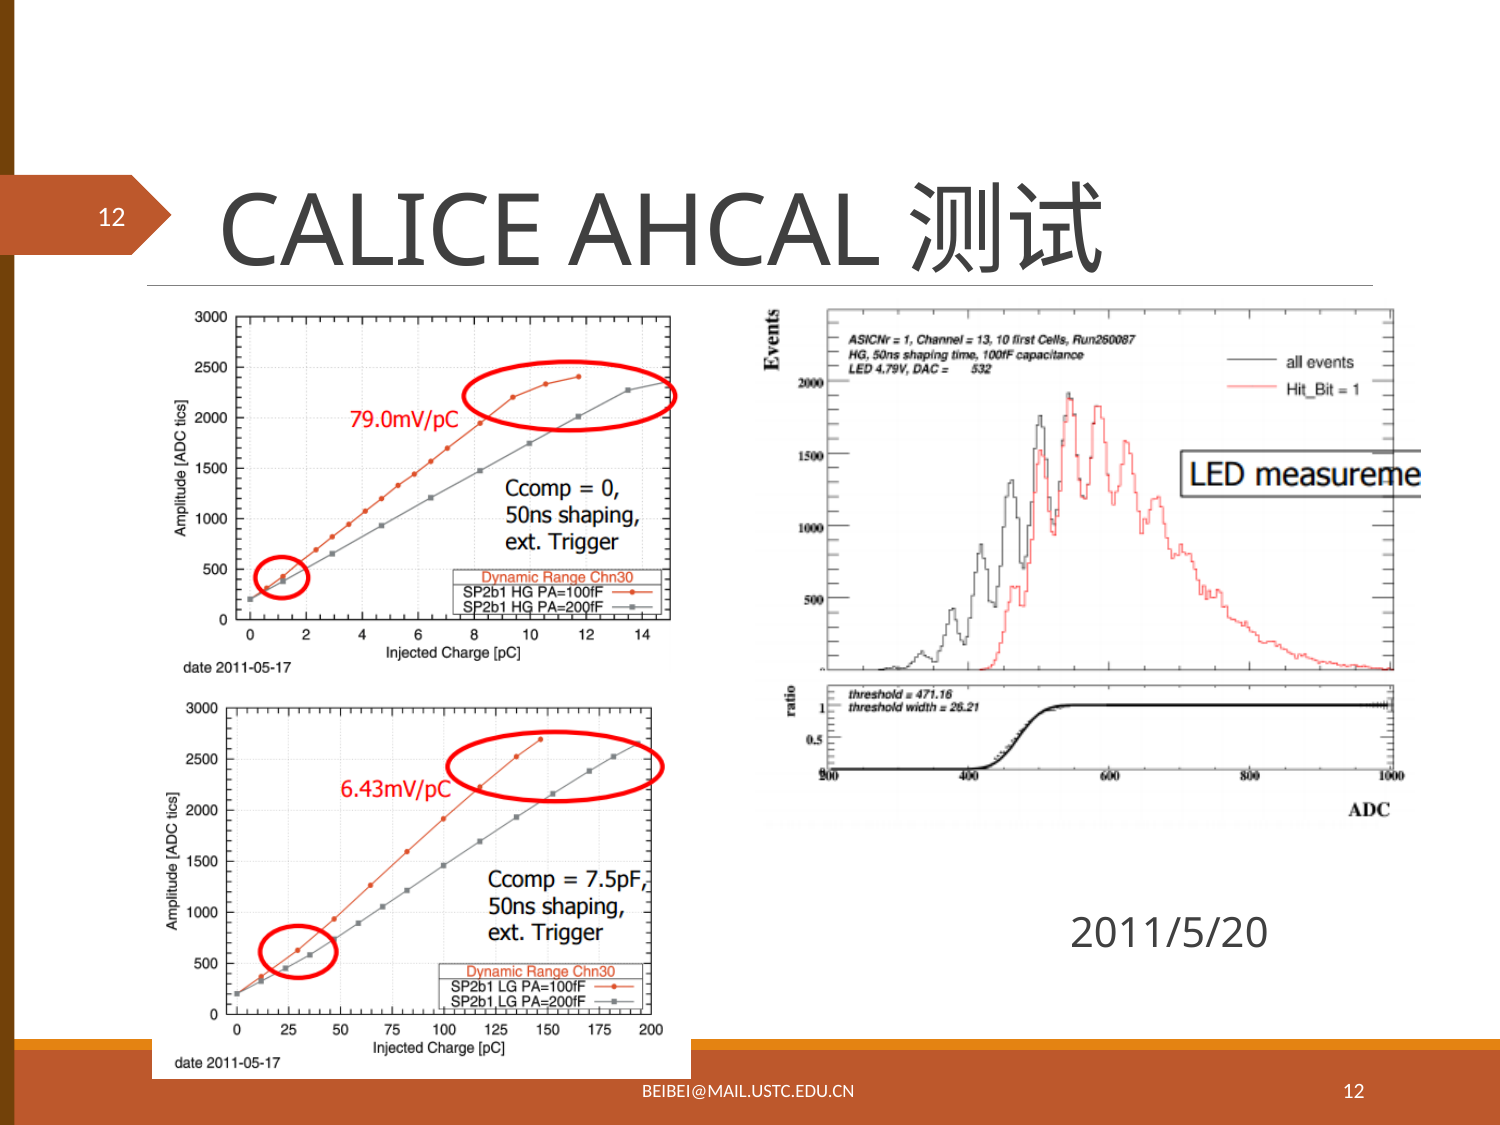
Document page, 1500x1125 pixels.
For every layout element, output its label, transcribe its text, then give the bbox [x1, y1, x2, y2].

picture [152, 293, 690, 676]
slide_number 12 [1218, 1059, 1380, 1120]
picture [746, 293, 1421, 829]
picture [152, 683, 691, 1080]
list 2011/5/20 [1055, 904, 1303, 984]
title CALICE AHCAL测试 [202, 55, 1441, 294]
footer BEIBEI@MAIL.USTC.EDU.CN [453, 1059, 1047, 1120]
